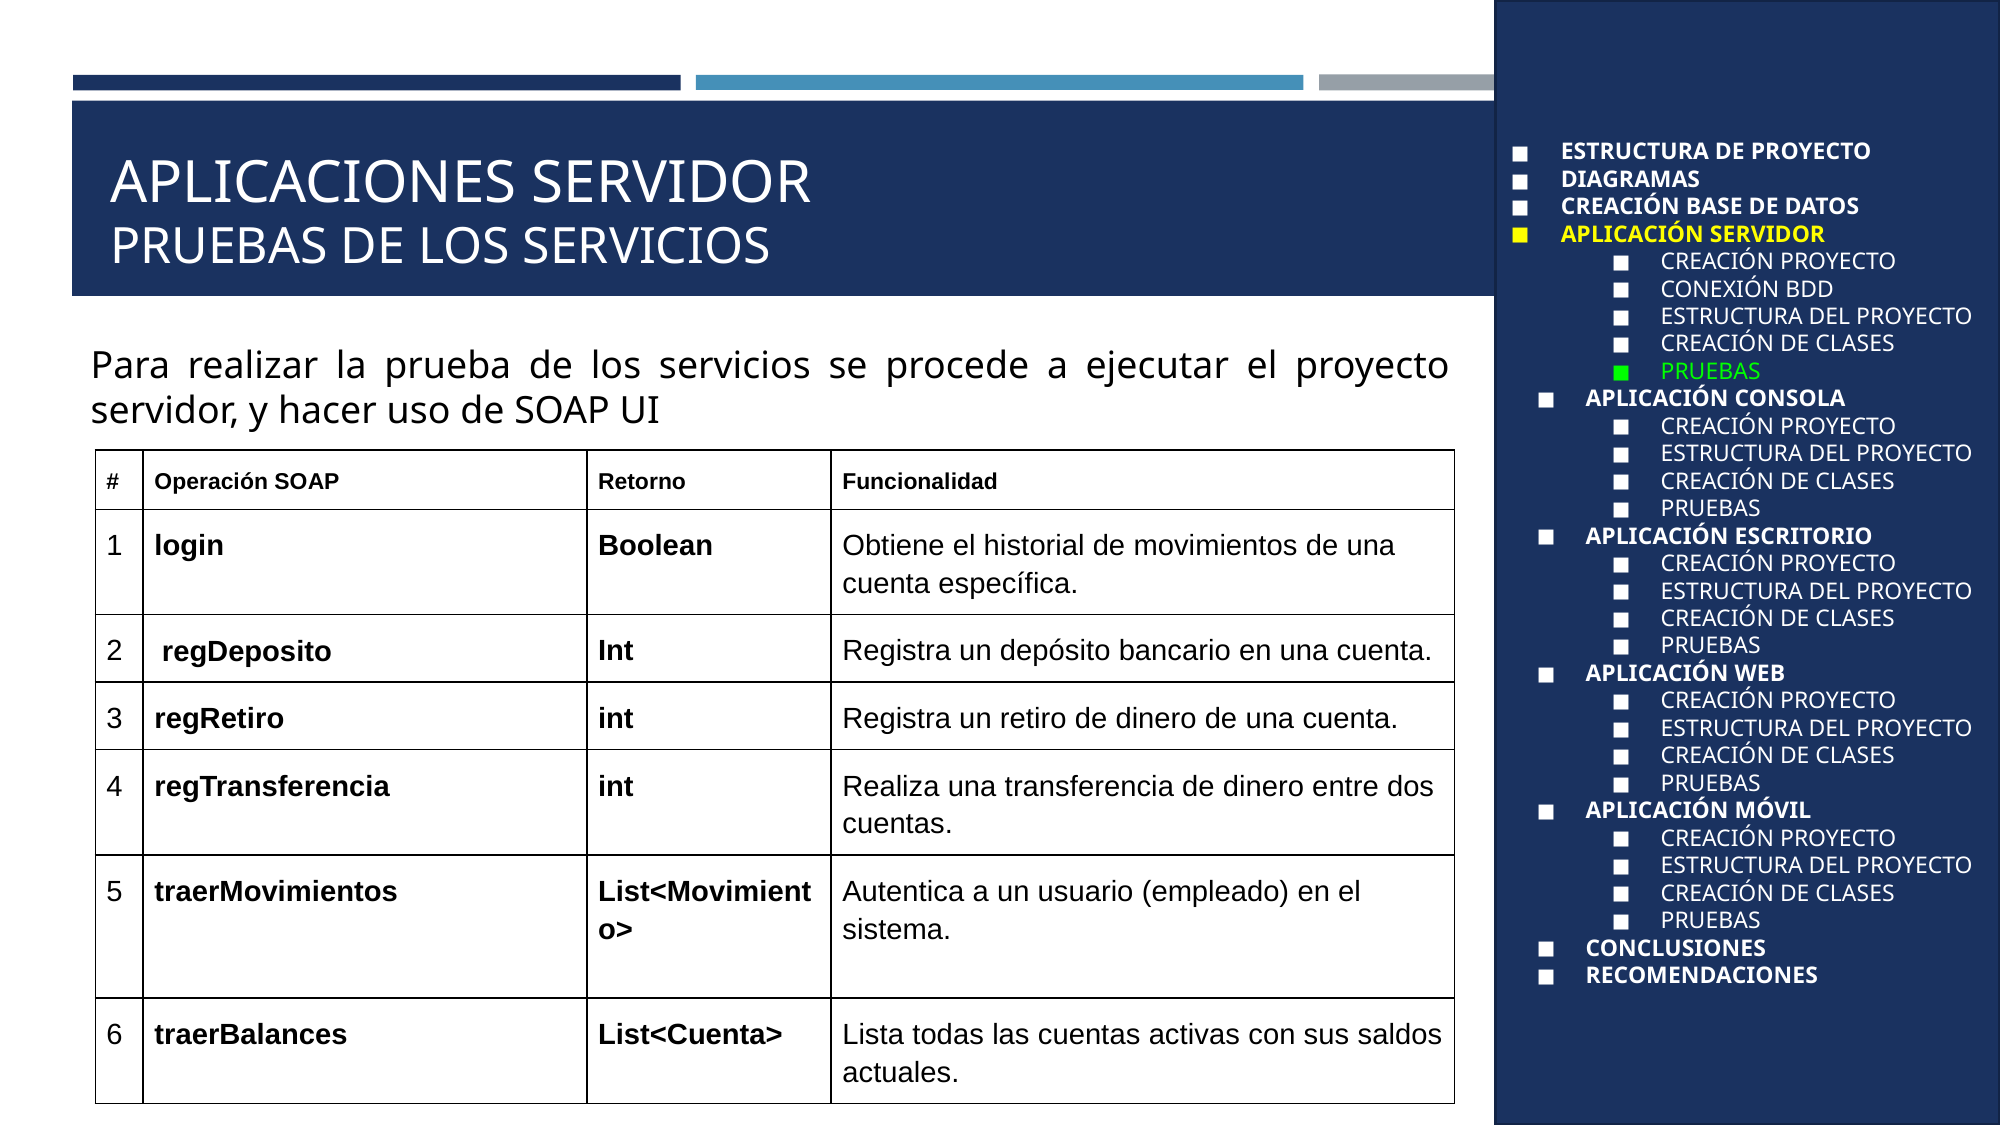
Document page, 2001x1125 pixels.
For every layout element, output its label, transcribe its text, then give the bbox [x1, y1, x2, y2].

table_cell int [588, 683, 830, 749]
table_header Funcionalidad [832, 451, 1454, 509]
table_header # [96, 451, 142, 509]
table_header Operación SOAP [144, 451, 586, 509]
table_cell Registra un retiro de dinero de una cuenta. [832, 683, 1454, 749]
table_cell Int [588, 615, 830, 681]
table_cell List<Cuenta> [588, 999, 830, 1103]
table_cell Realiza una transferencia de dinero entre dos cuentas. [832, 750, 1454, 854]
table_cell regRetiro [144, 683, 586, 749]
table_cell int [588, 750, 830, 854]
table_cell Autentica a un usuario (empleado) en el sistema. [832, 856, 1454, 997]
table_cell regDeposito [144, 615, 586, 681]
table_cell Boolean [588, 510, 830, 614]
table_cell traerMovimientos [144, 856, 586, 997]
list Para realizar la prueba de los servicios se procede a ejecutar el proyecto servidor, y hacer uso de SOAP UI [75, 321, 1467, 450]
table_cell traerBalances [144, 999, 586, 1103]
table_cell Lista todas las cuentas activas con sus saldos actuales. [832, 999, 1454, 1103]
table_cell 2 [96, 615, 142, 681]
table_cell login [144, 510, 586, 614]
table_cell List<Movimiento> [588, 856, 830, 997]
title APLICACIONES SERVIDOR PRUEBAS DE LOS SERVICIOS [95, 115, 1486, 282]
text_box ESTRUCTURA DE PROYECTO DIAGRAMAS CREACIÓN BASE DE DATOS APLICACIÓN SERVIDOR CREACIÓN PROYECTO CONEXIÓN BDD ESTRUCTURA DEL PROYECTO CREACIÓN DE CLASES PRUEBAS APLICACIÓN CONSOLA CREACIÓN PROYECTO ESTRUCTURA DEL PROYECTO CREACIÓN DE CLASES PRUEBAS APLICACIÓN ESCRITORIO CREACIÓN PROYECTO ESTRUCTURA DEL PROYECTO CREACIÓN DE CLASES PRUEBAS APLICACIÓN WEB CREACIÓN PROYECTO ESTRUCTURA DEL PROYECTO CREACIÓN DE CLASES PRUEBAS APLICACIÓN MÓVIL CREACIÓN PROYECTO ESTRUCTURA DEL PROYECTO CREACIÓN DE CLASES PRUEBAS CONCLUSIONES RECOMENDACIONES [1495, 0, 2000, 1125]
table_cell Obtiene el historial de movimientos de una cuenta específica. [832, 510, 1454, 614]
table_cell 3 [96, 683, 142, 749]
table_cell 4 [96, 750, 142, 854]
table_cell Registra un depósito bancario en una cuenta. [832, 615, 1454, 681]
table_cell regTransferencia [144, 750, 586, 854]
table_header Retorno [588, 451, 830, 509]
table_cell 5 [96, 856, 142, 997]
table_cell 6 [96, 999, 142, 1103]
table_cell 1 [96, 510, 142, 614]
